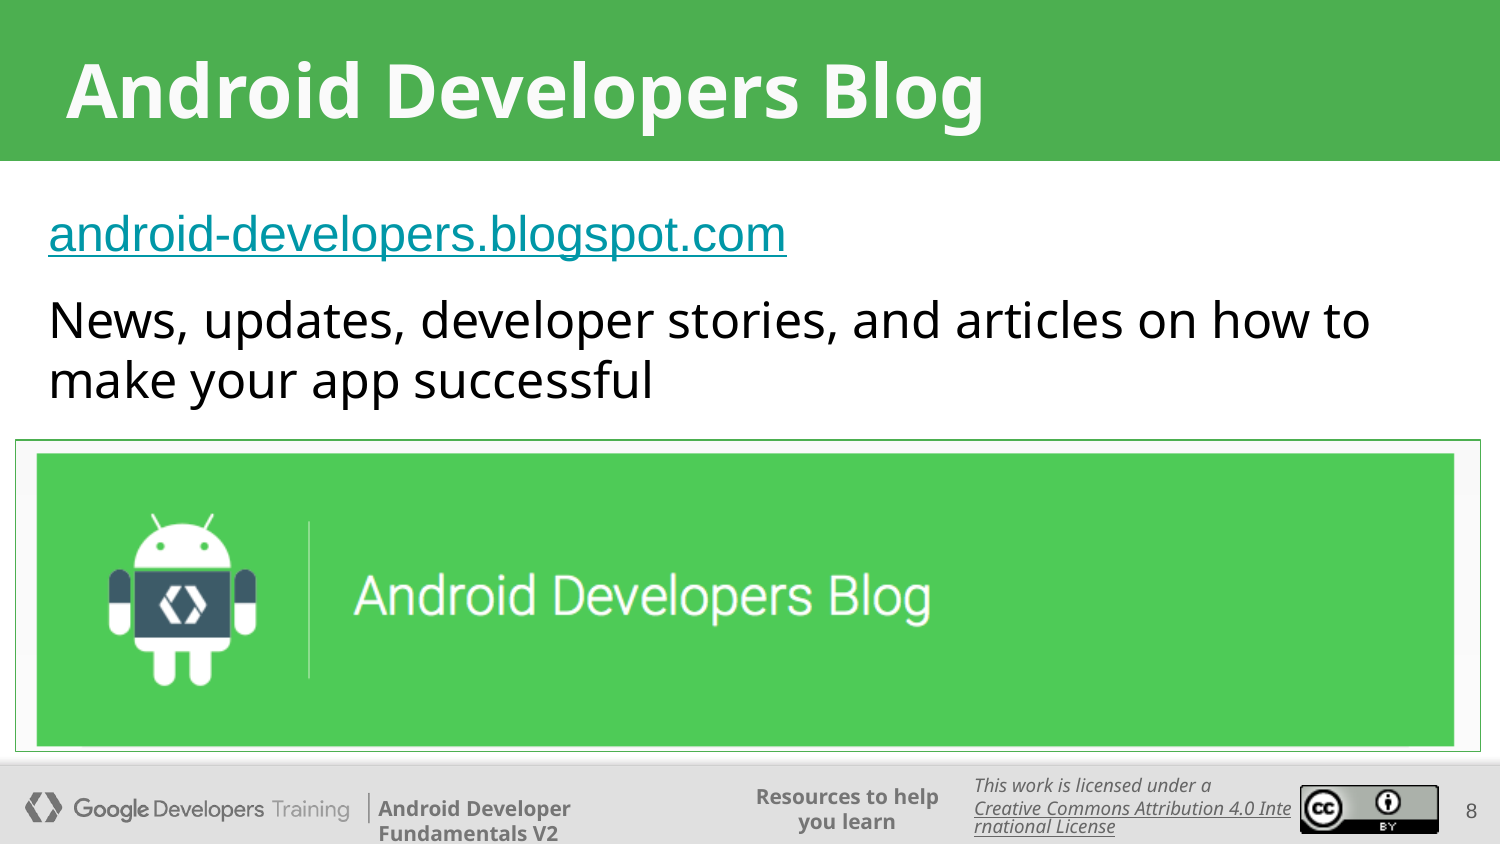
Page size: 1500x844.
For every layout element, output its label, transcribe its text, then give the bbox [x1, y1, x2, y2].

slide_number ‹#› [1402, 777, 1493, 842]
text_box News, updates, developer stories, and articles on how to make your app successful [33, 273, 1468, 416]
text_box android-developers.blogspot.com [33, 186, 900, 273]
title Android Developers Blog [51, 28, 1449, 122]
picture [0, 161, 1500, 844]
